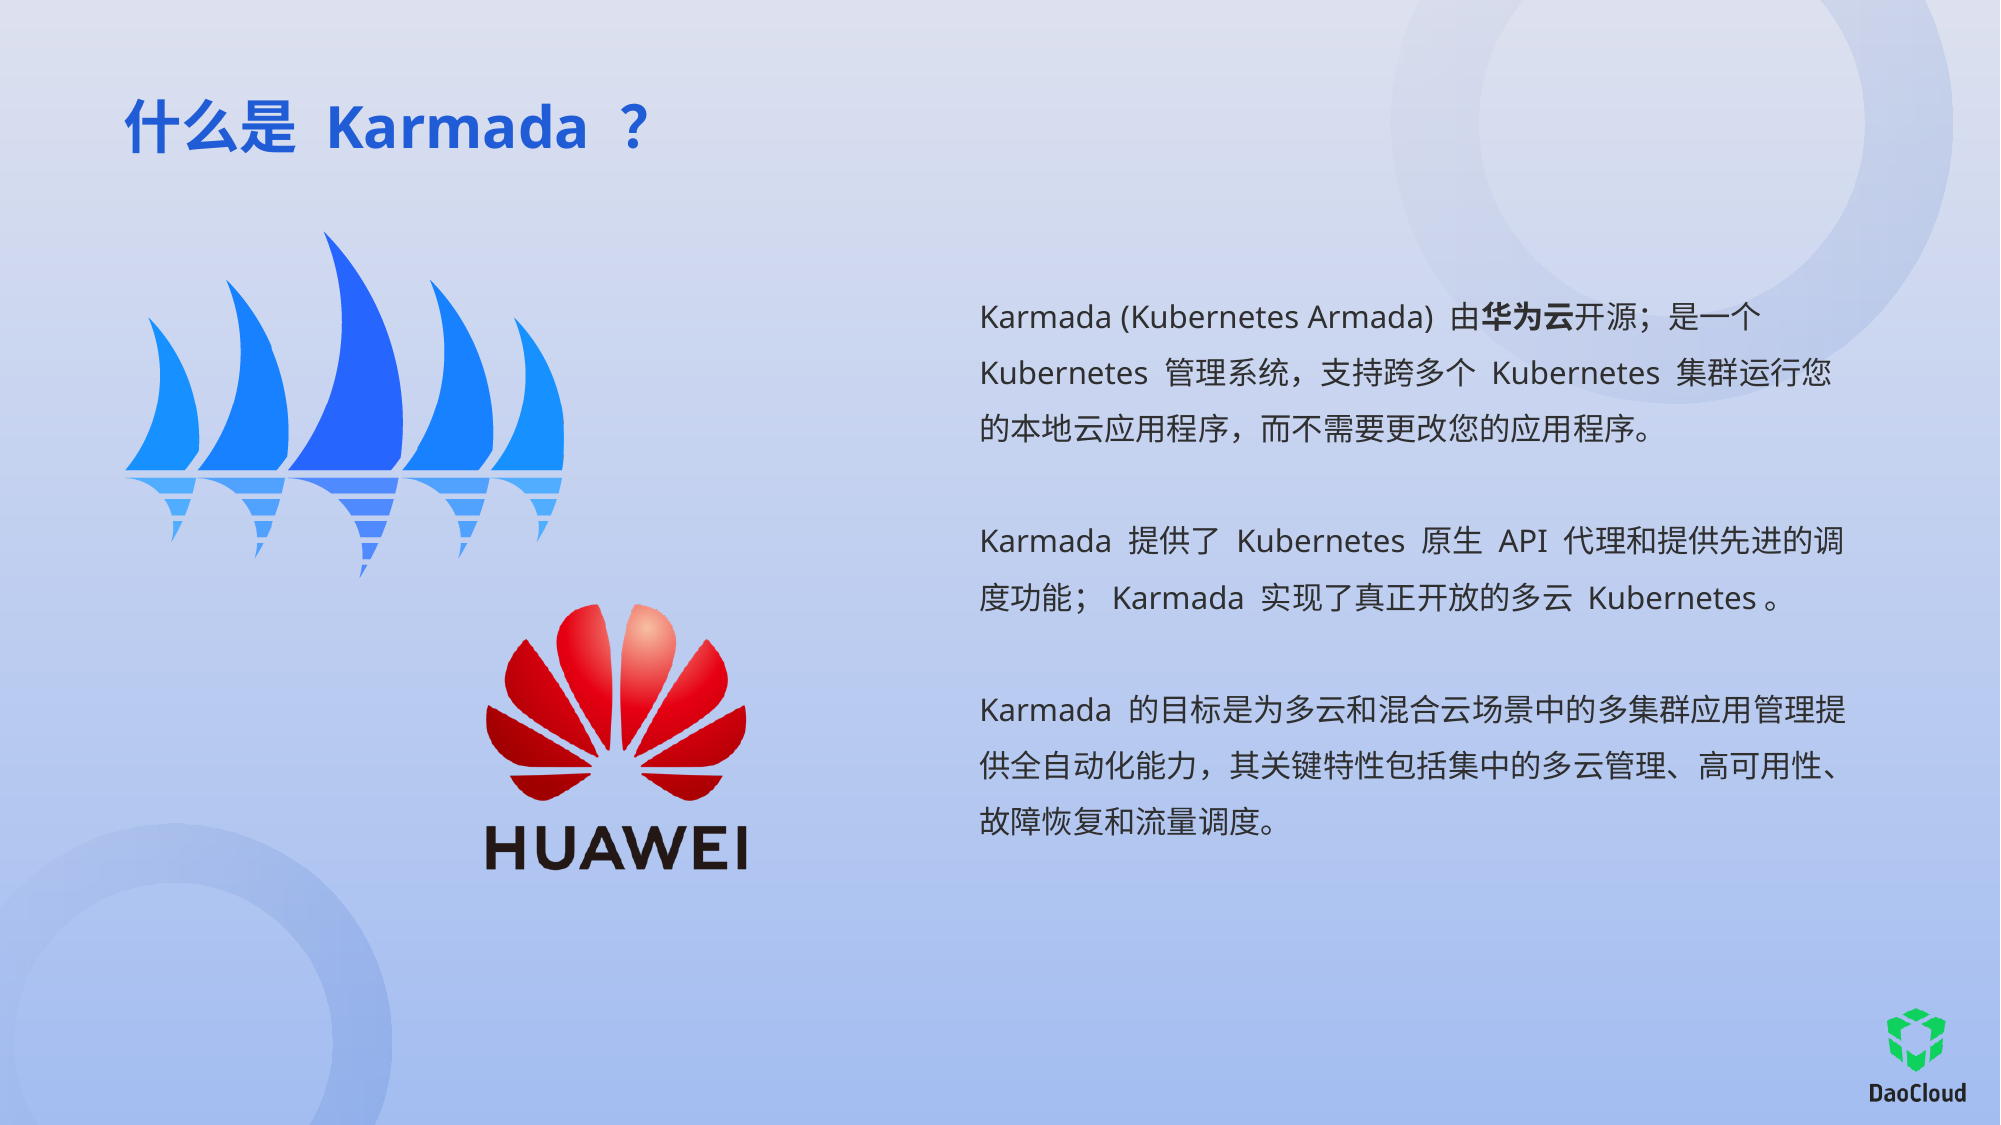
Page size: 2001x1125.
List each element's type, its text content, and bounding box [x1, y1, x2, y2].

picture [1862, 999, 1973, 1111]
slide_number [1452, 1056, 1890, 1092]
text_box Karmada (Kubernetes Armada) 由华为云开源；是一个 Kubernetes 管理系统，支持跨多个 Kubernetes 集群运行您的本地云应用程序，而不需要更改您的应用程序。 Karmada 提供了 Kubernetes 原生 API 代理和提供先进的调度功能；Karmada 实现了真正开放的多云 Kubernetes。 Karmada 的目标是为多云和混合云场景中的多集群应用管理提供全自动化能力，其关键特性包括集中的多云管理、高可用性、故障恢复和流量调度。 [964, 271, 1875, 848]
title 什么是 Karmada ？ [108, 0, 1890, 169]
picture [125, 231, 859, 977]
